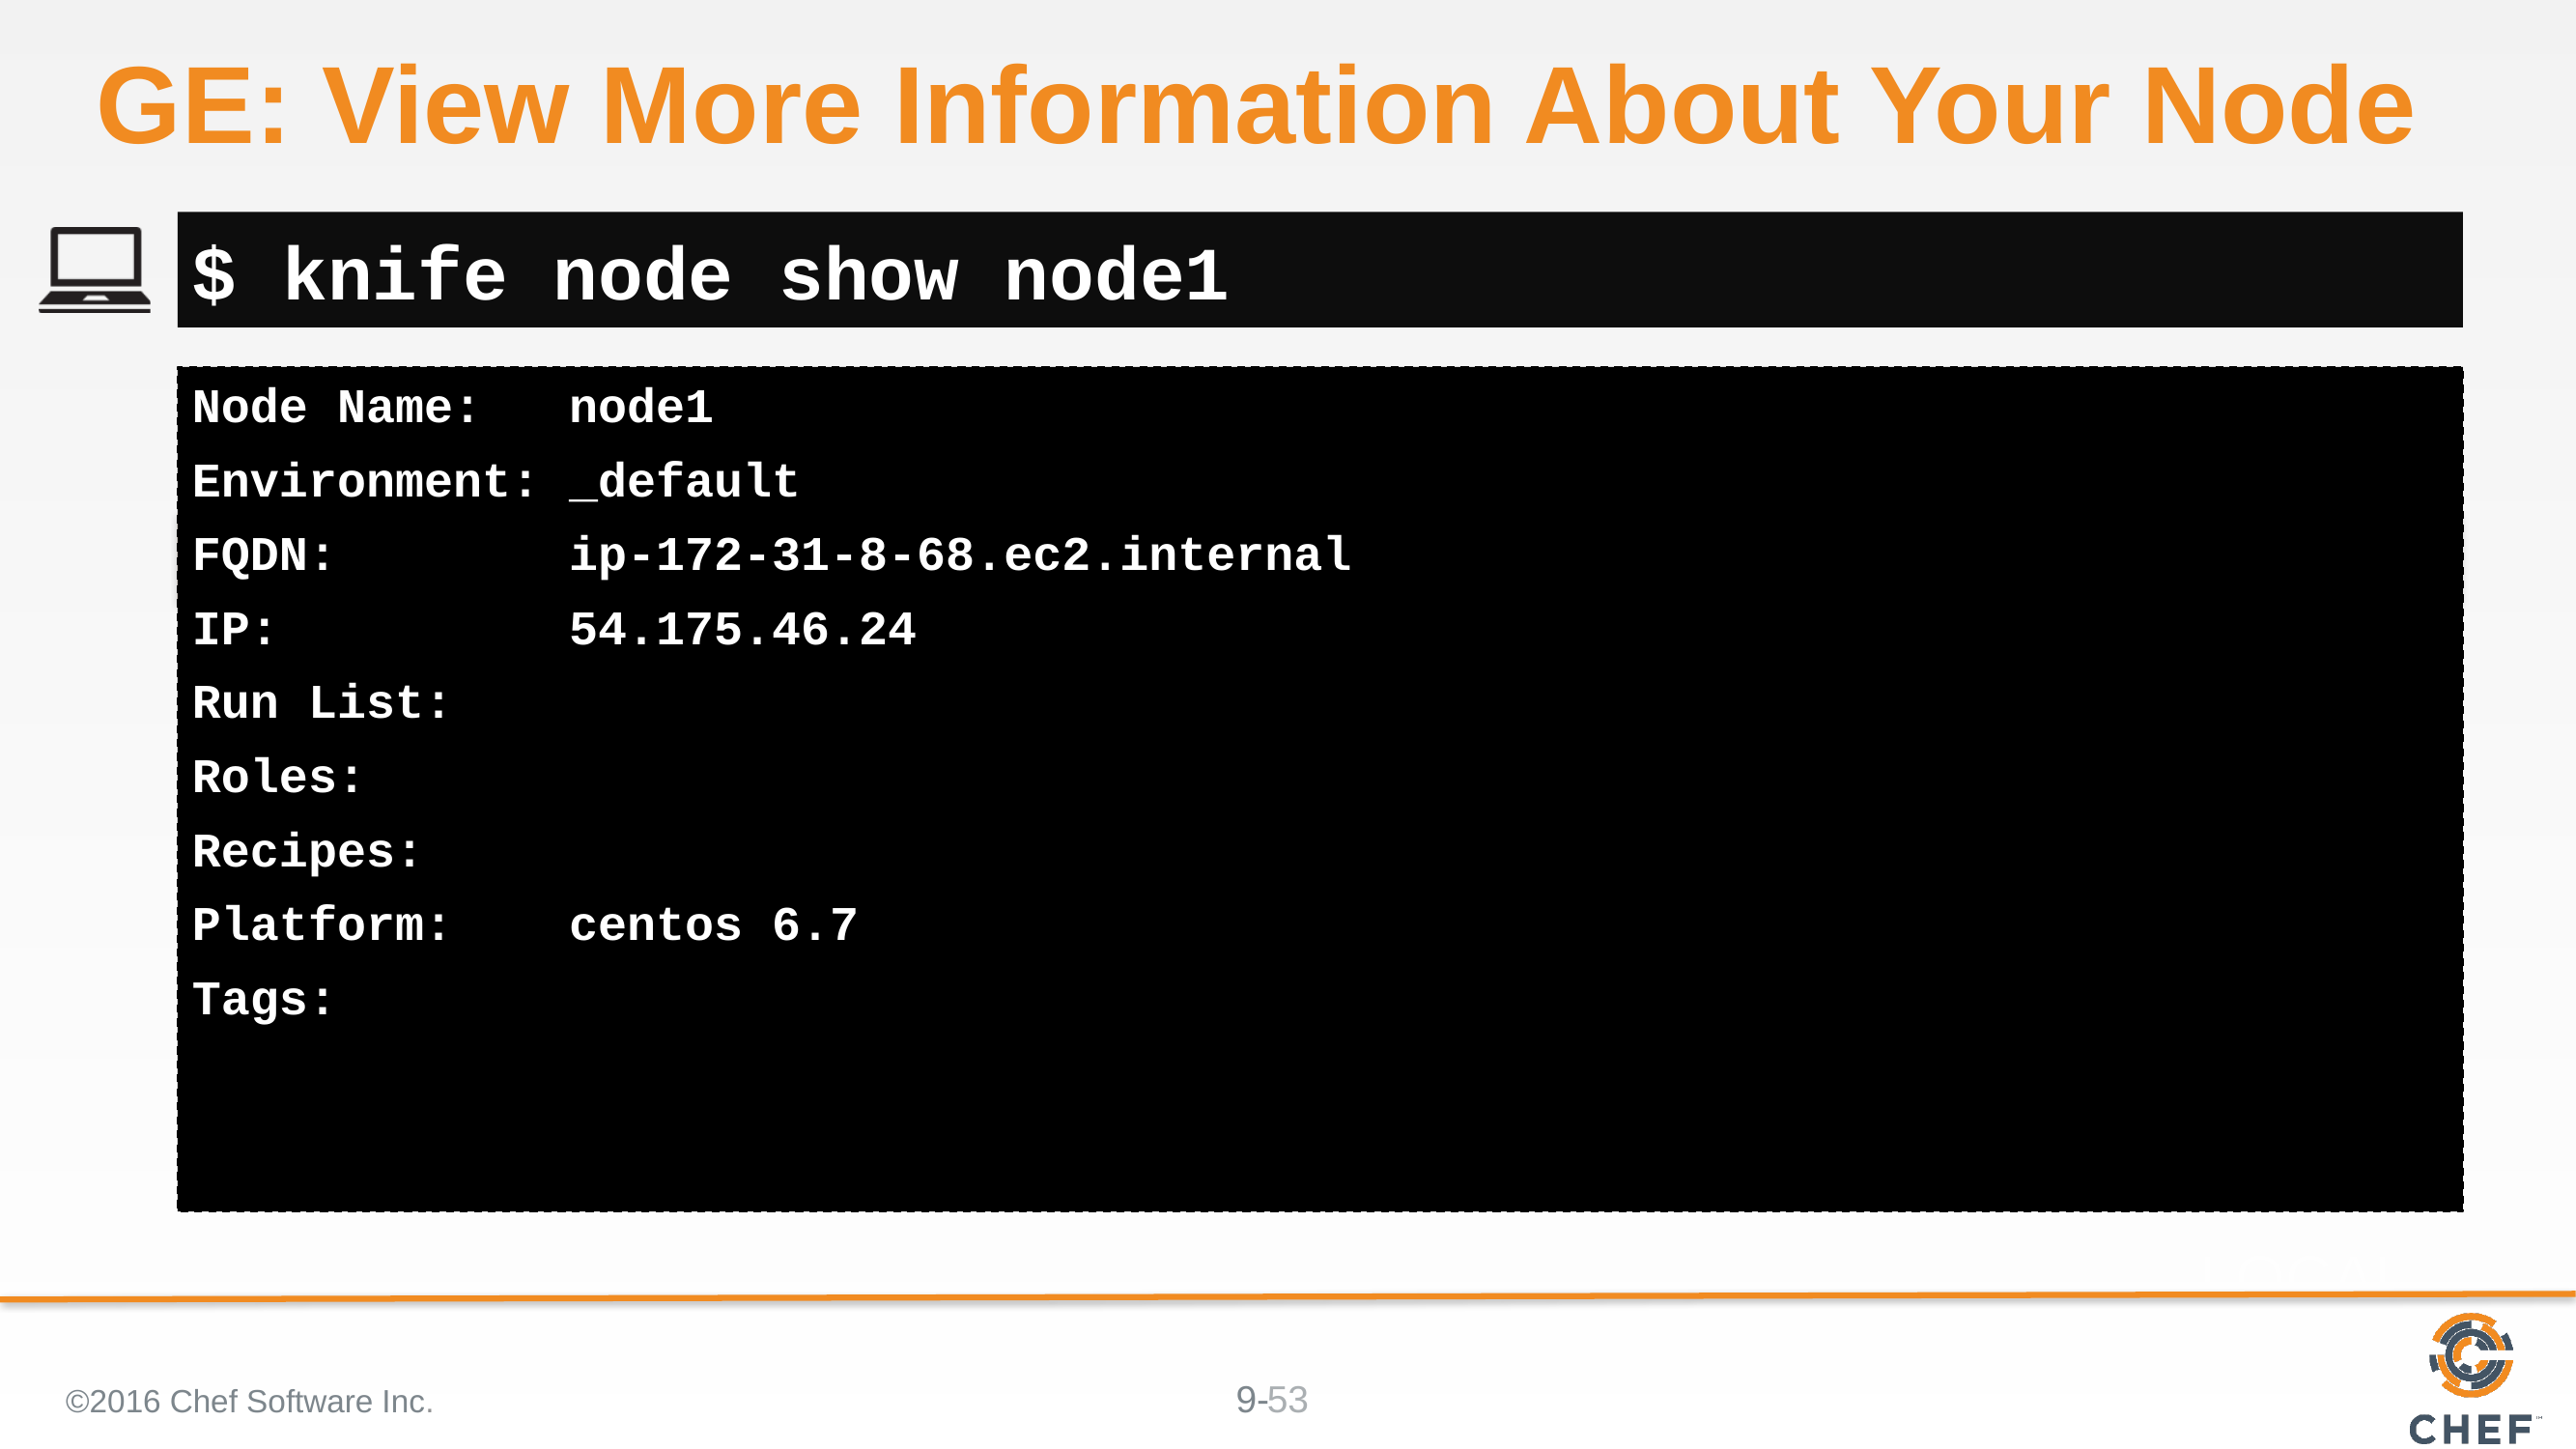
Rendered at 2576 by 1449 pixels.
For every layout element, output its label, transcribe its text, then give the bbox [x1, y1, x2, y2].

list $ knife node show node1 [177, 212, 2463, 327]
title GE: View More Information About Your Node [96, 48, 2463, 180]
list Node Name: node1 Environment: _default FQDN: ip-172-31-8-68.ec2.internal IP: 54.175.46.24 Run List: Roles: Recipes: Platform: centos 6.7 Tags: [177, 366, 2464, 1212]
slide_number 53 [998, 1359, 1578, 1437]
picture [2399, 1297, 2550, 1449]
footer ©2016 Chef Software Inc. [51, 1359, 952, 1440]
